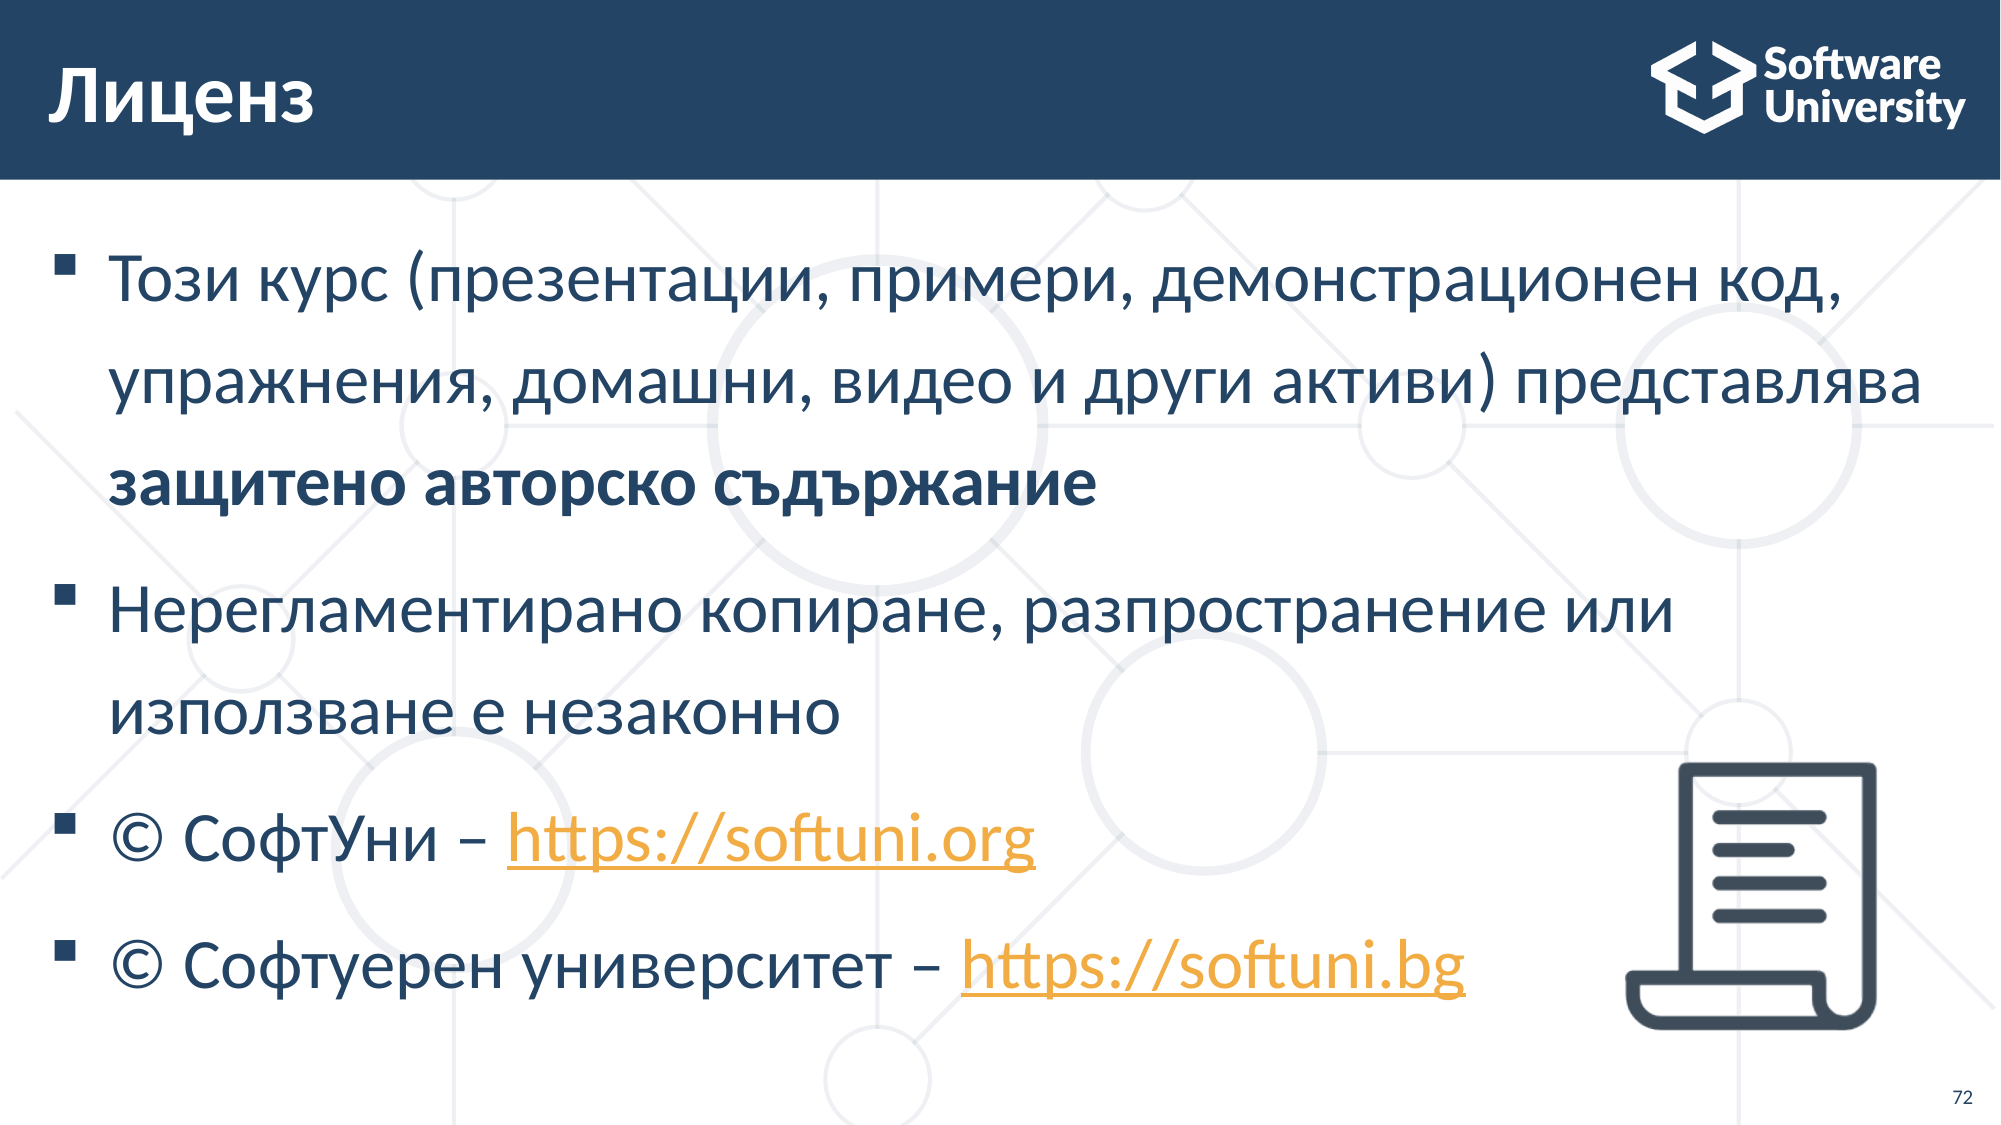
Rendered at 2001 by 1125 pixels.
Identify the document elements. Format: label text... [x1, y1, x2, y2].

slide_number 72 [1927, 1067, 1989, 1117]
title Лиценз [31, 16, 1625, 162]
list Този курс (презентации, примери, демонстрационен код, упражнения, домашни, видео и други активи) представлява защитено авторско съдържание Нерегламентирано копиране, разпространение или използване е незаконно © СофтУни – https://softuni.org © Софтуерен университет – https://softuni.bg [31, 208, 1970, 1104]
picture [1651, 41, 1966, 134]
picture [1598, 728, 1916, 1065]
